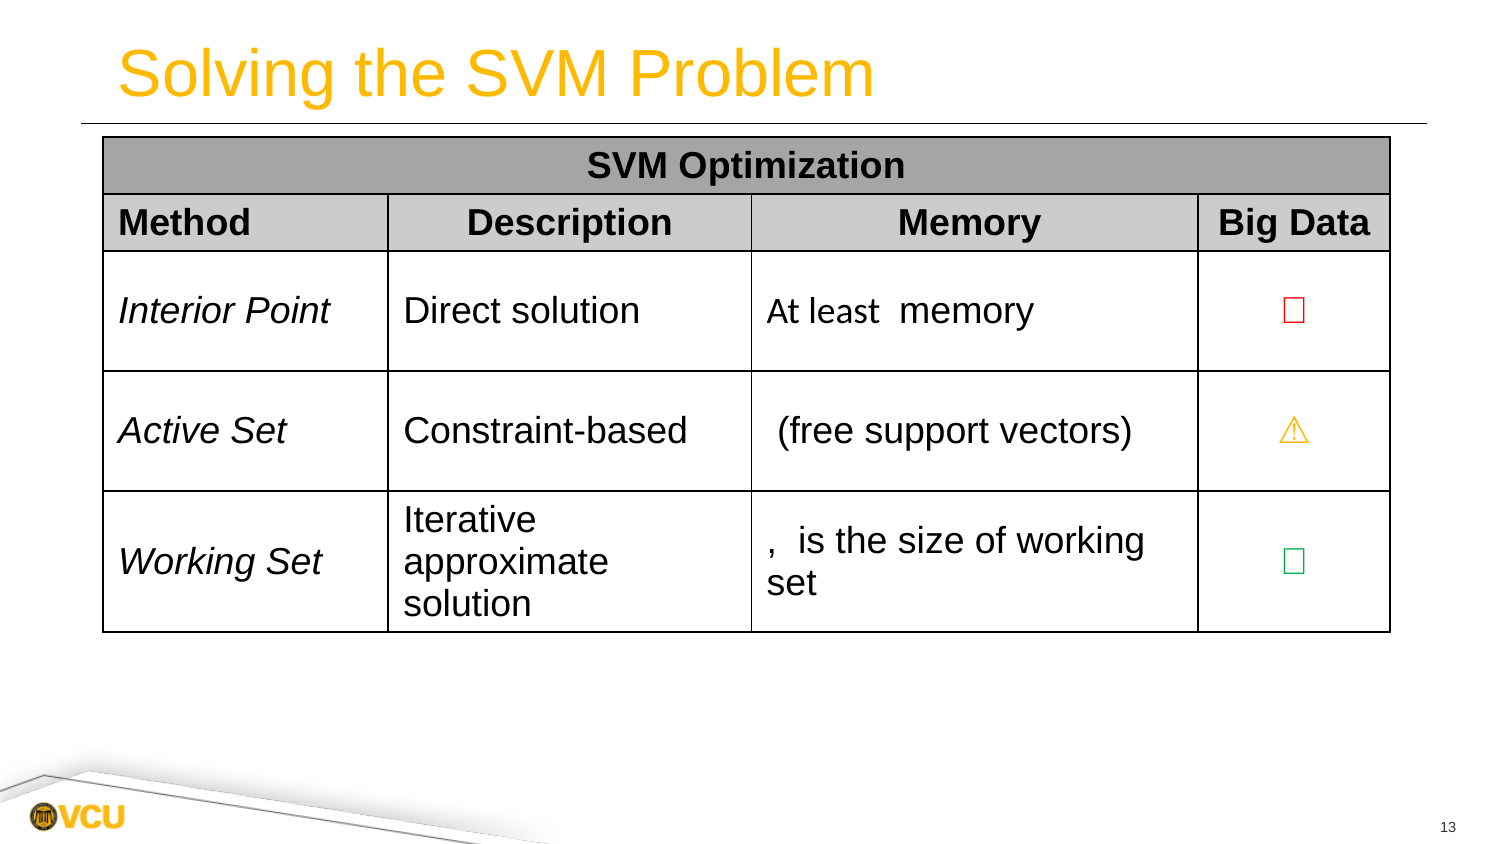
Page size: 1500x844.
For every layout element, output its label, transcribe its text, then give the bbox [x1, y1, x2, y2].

slide_number 13 [1400, 813, 1472, 841]
title Solving the SVM Problem [103, 31, 1397, 137]
